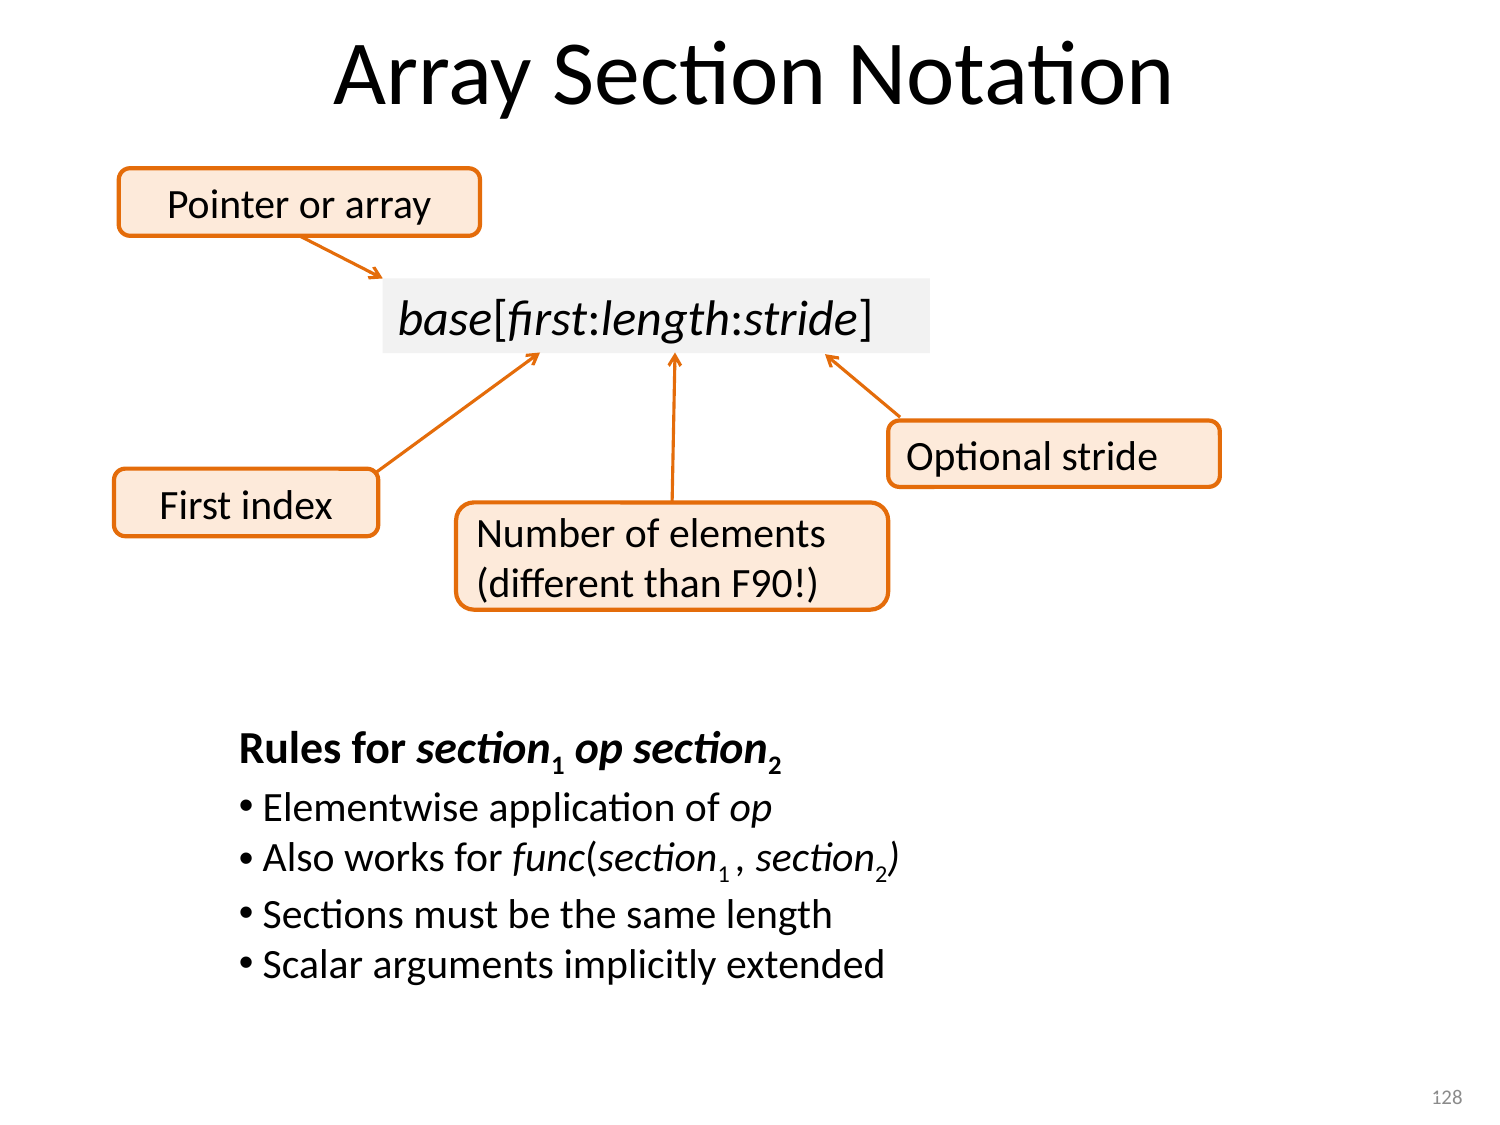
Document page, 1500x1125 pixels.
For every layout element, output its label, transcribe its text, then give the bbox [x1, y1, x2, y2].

text_box Rules for section1 op section2 Elementwise application of op Also works for func(section1 , section2) Sections must be the same length Scalar arguments implicitly extended [223, 709, 1138, 995]
title Array Section Notation [79, 0, 1431, 137]
text_box 128 [1392, 1068, 1475, 1112]
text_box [118, 167, 481, 279]
slide_number 128 [1396, 1074, 1478, 1118]
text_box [824, 353, 1221, 488]
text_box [113, 352, 453, 537]
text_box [455, 352, 889, 610]
text_box base[first:length:stride] [382, 278, 930, 352]
